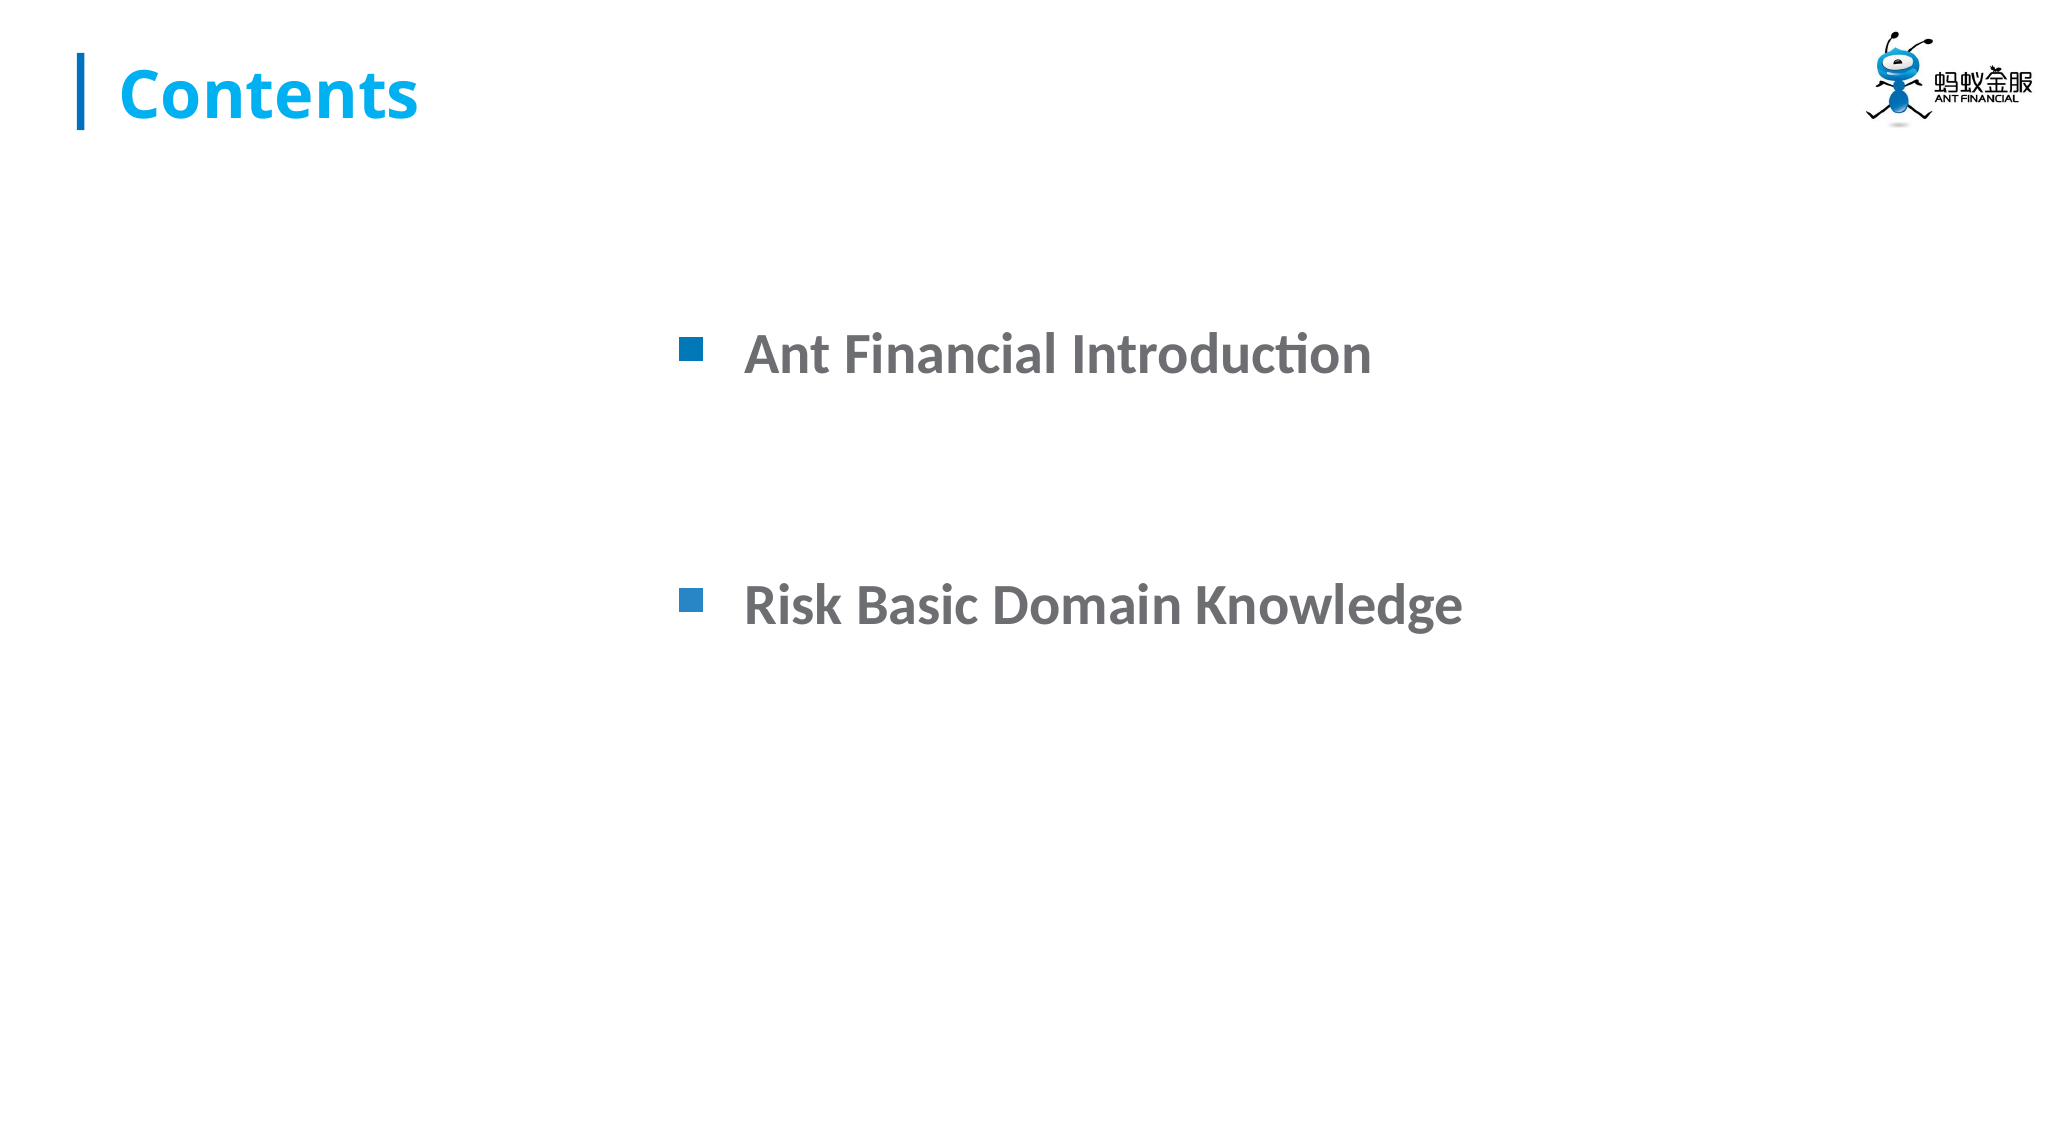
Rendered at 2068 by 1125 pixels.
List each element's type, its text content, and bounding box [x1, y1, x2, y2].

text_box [678, 302, 1393, 392]
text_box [678, 553, 1484, 643]
title Contents [103, 39, 1964, 144]
picture [1862, 30, 2035, 131]
